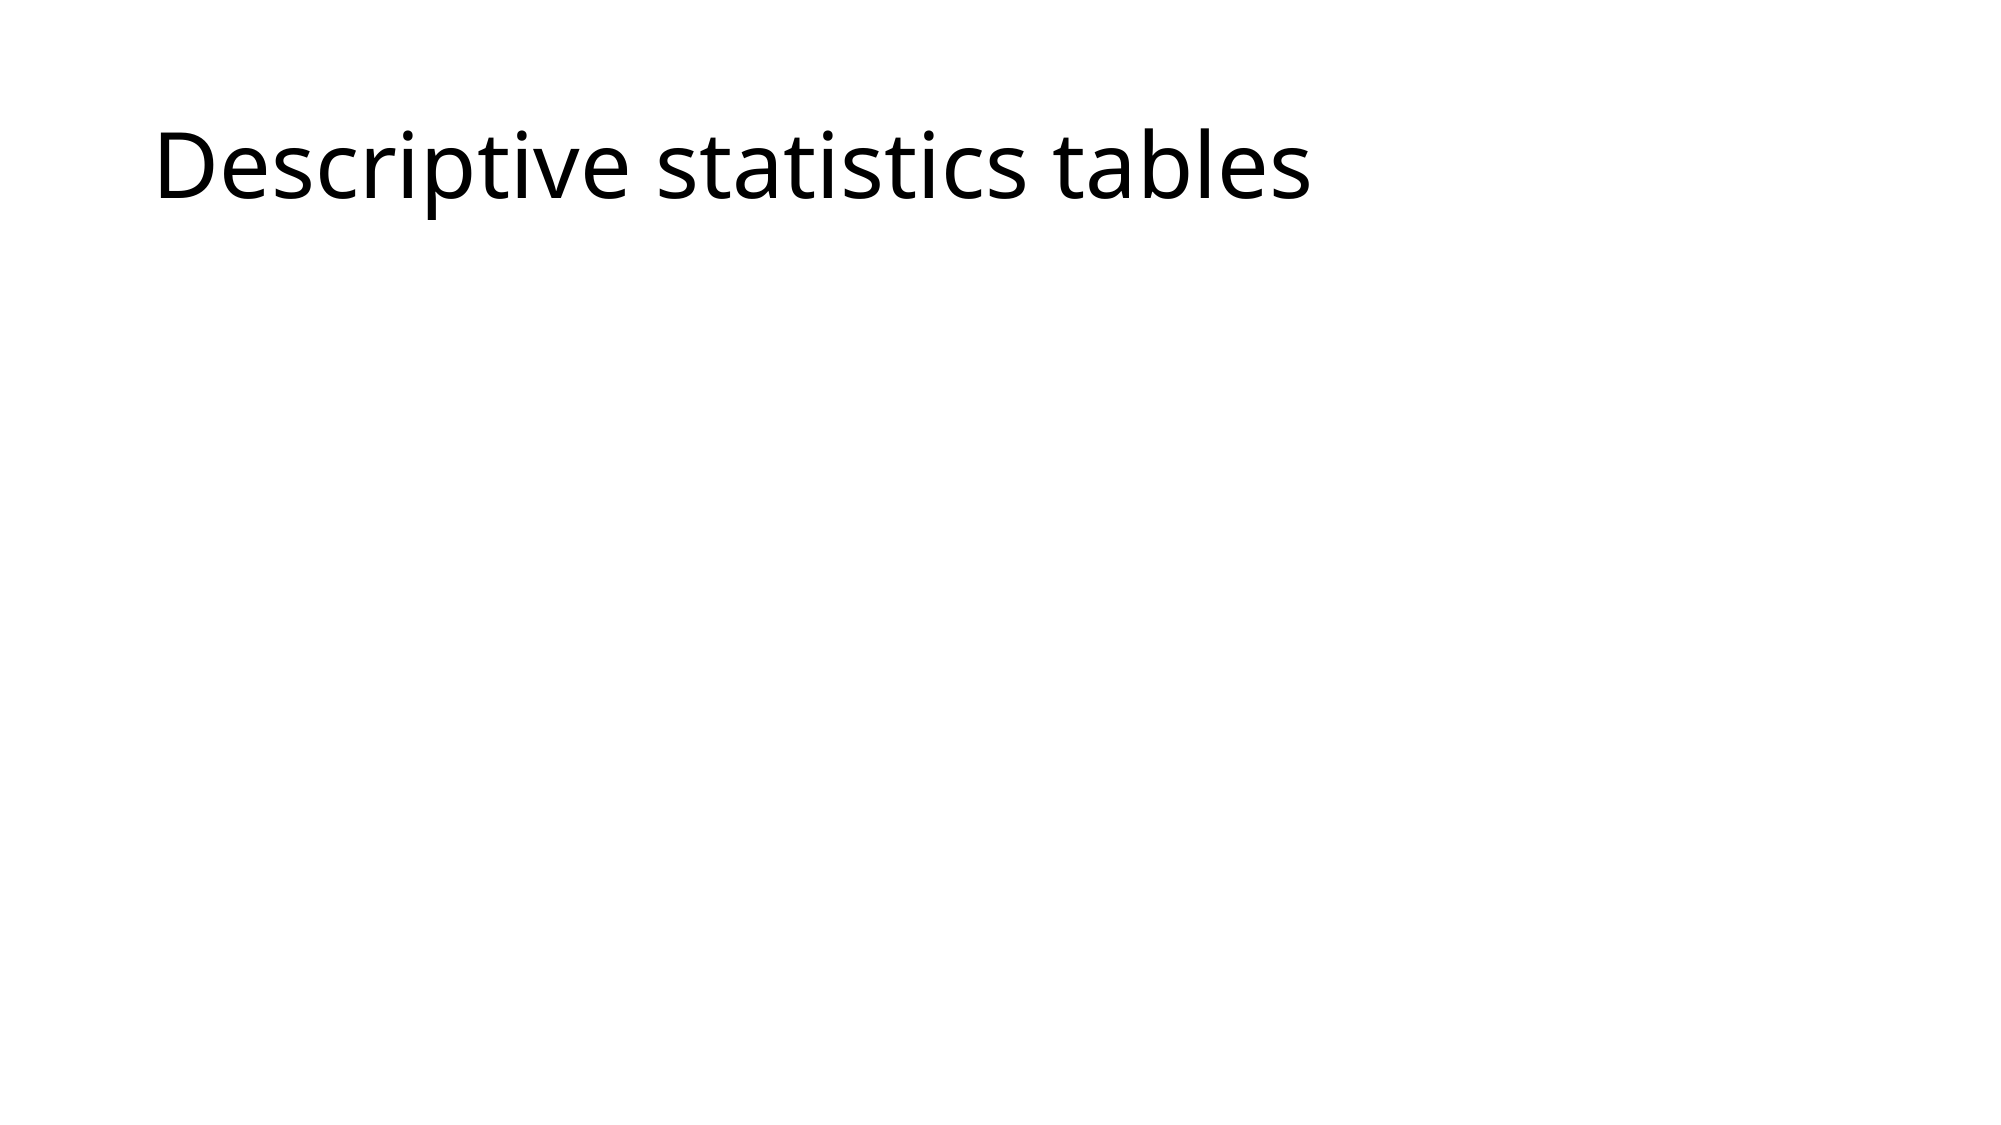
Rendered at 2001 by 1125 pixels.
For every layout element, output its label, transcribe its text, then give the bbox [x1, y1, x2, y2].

title Descriptive statistics tables [137, 59, 1863, 278]
